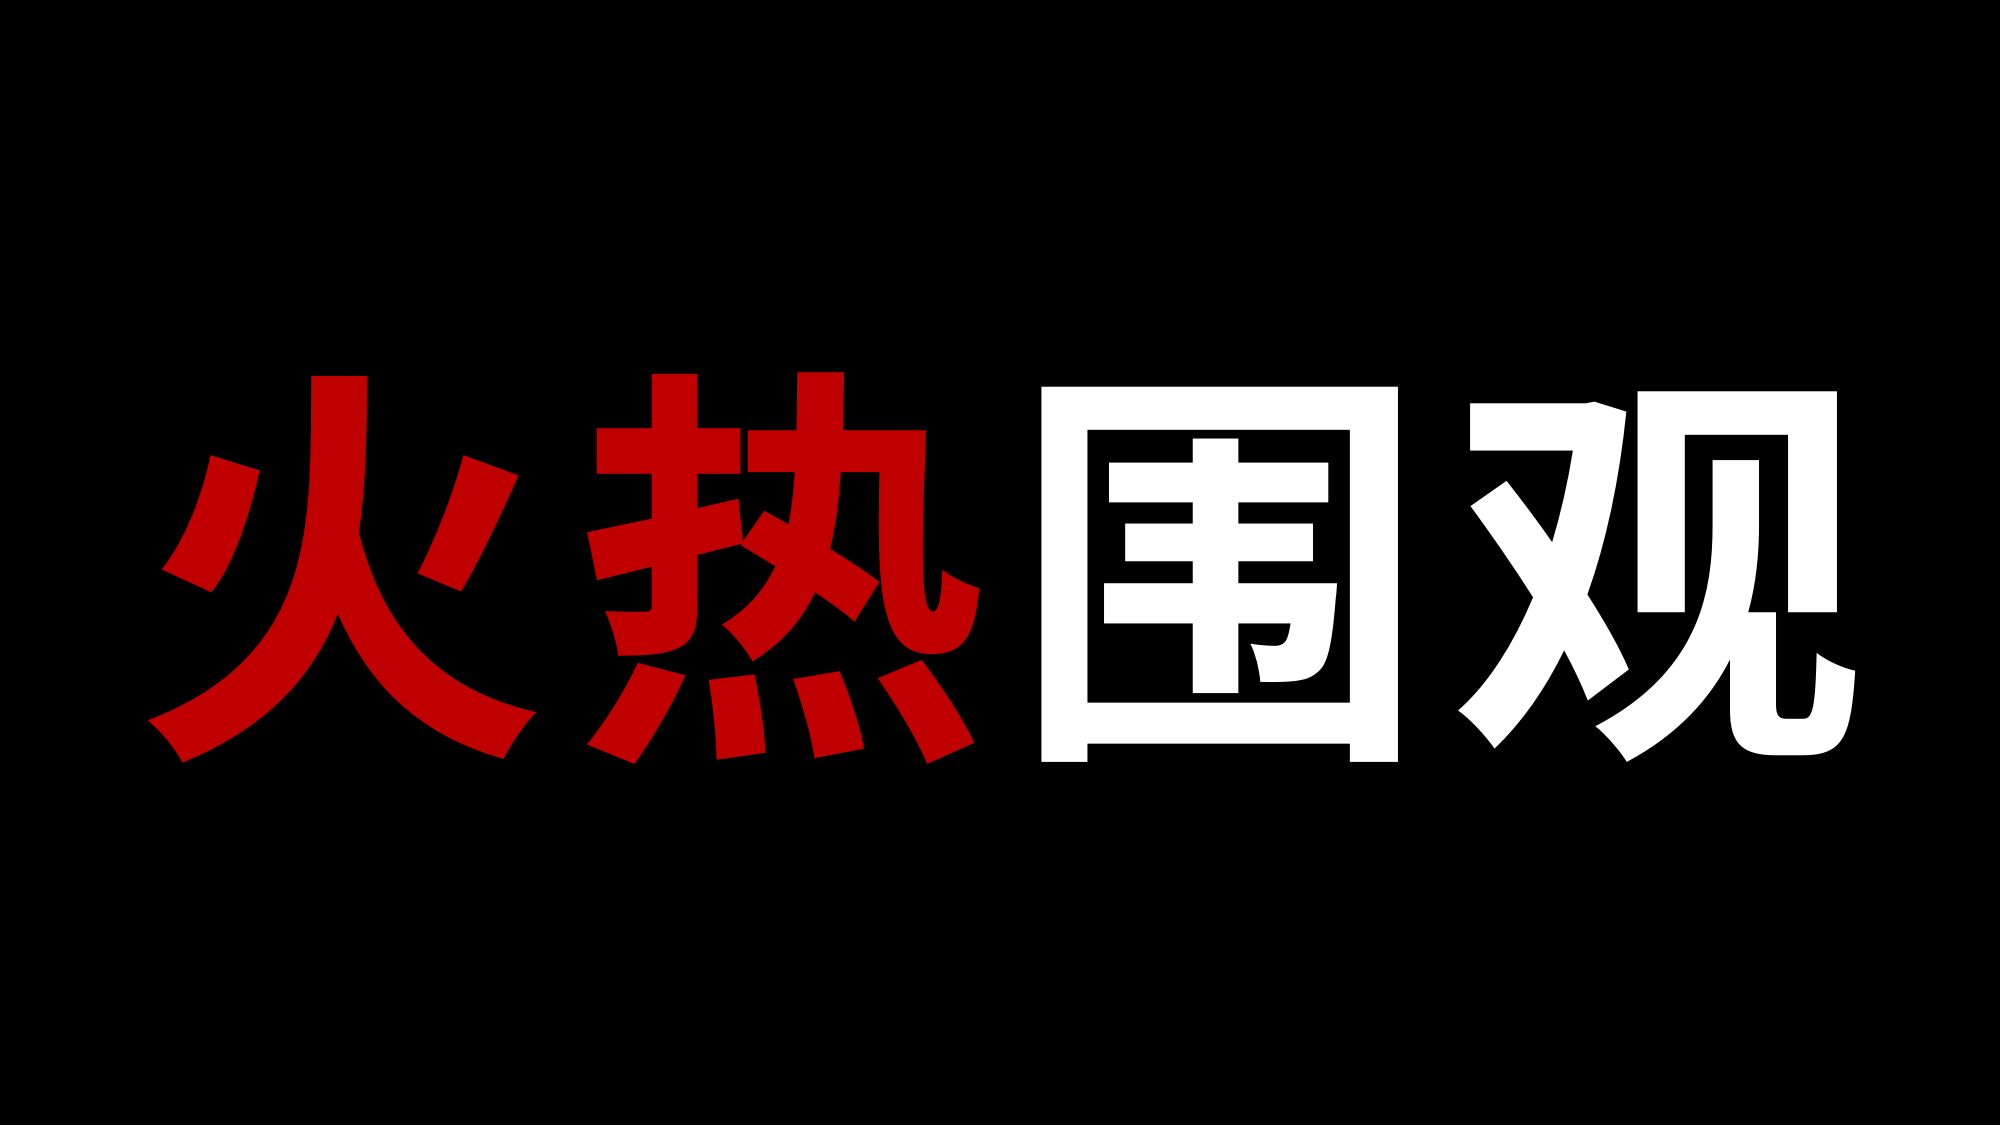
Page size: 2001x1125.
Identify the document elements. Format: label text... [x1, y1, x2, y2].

text_box 热 [575, 303, 986, 816]
text_box 火 [108, 303, 575, 816]
text_box 观 [1425, 303, 1892, 816]
text_box 围 [986, 303, 1425, 816]
